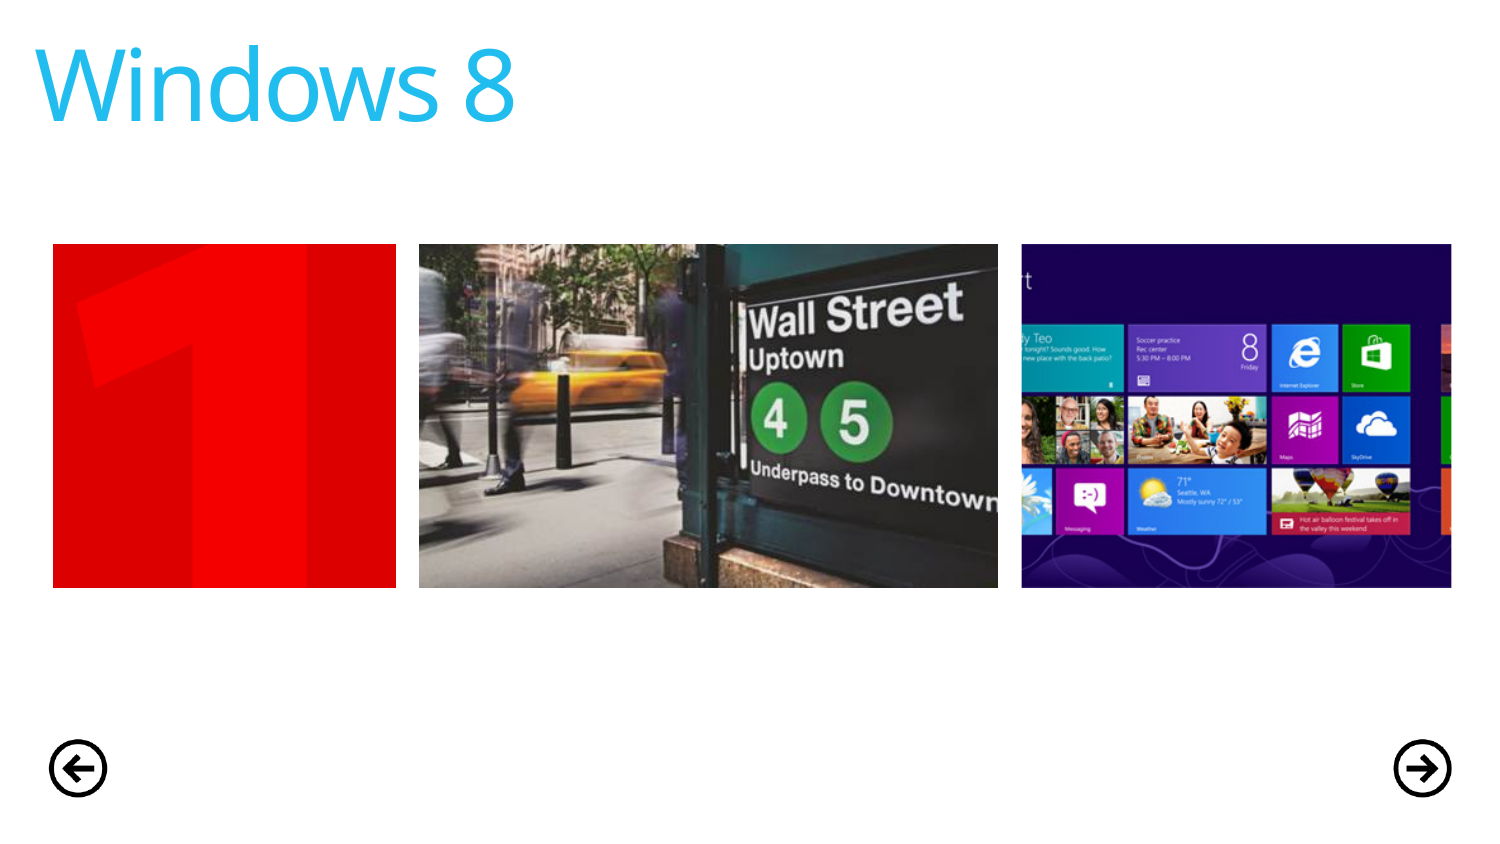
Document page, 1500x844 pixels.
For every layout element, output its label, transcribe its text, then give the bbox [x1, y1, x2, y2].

picture [418, 244, 999, 588]
title Windows 8 [34, 49, 1456, 177]
picture [48, 738, 108, 798]
picture [52, 244, 397, 588]
picture [1021, 244, 1452, 588]
picture [1392, 738, 1452, 798]
